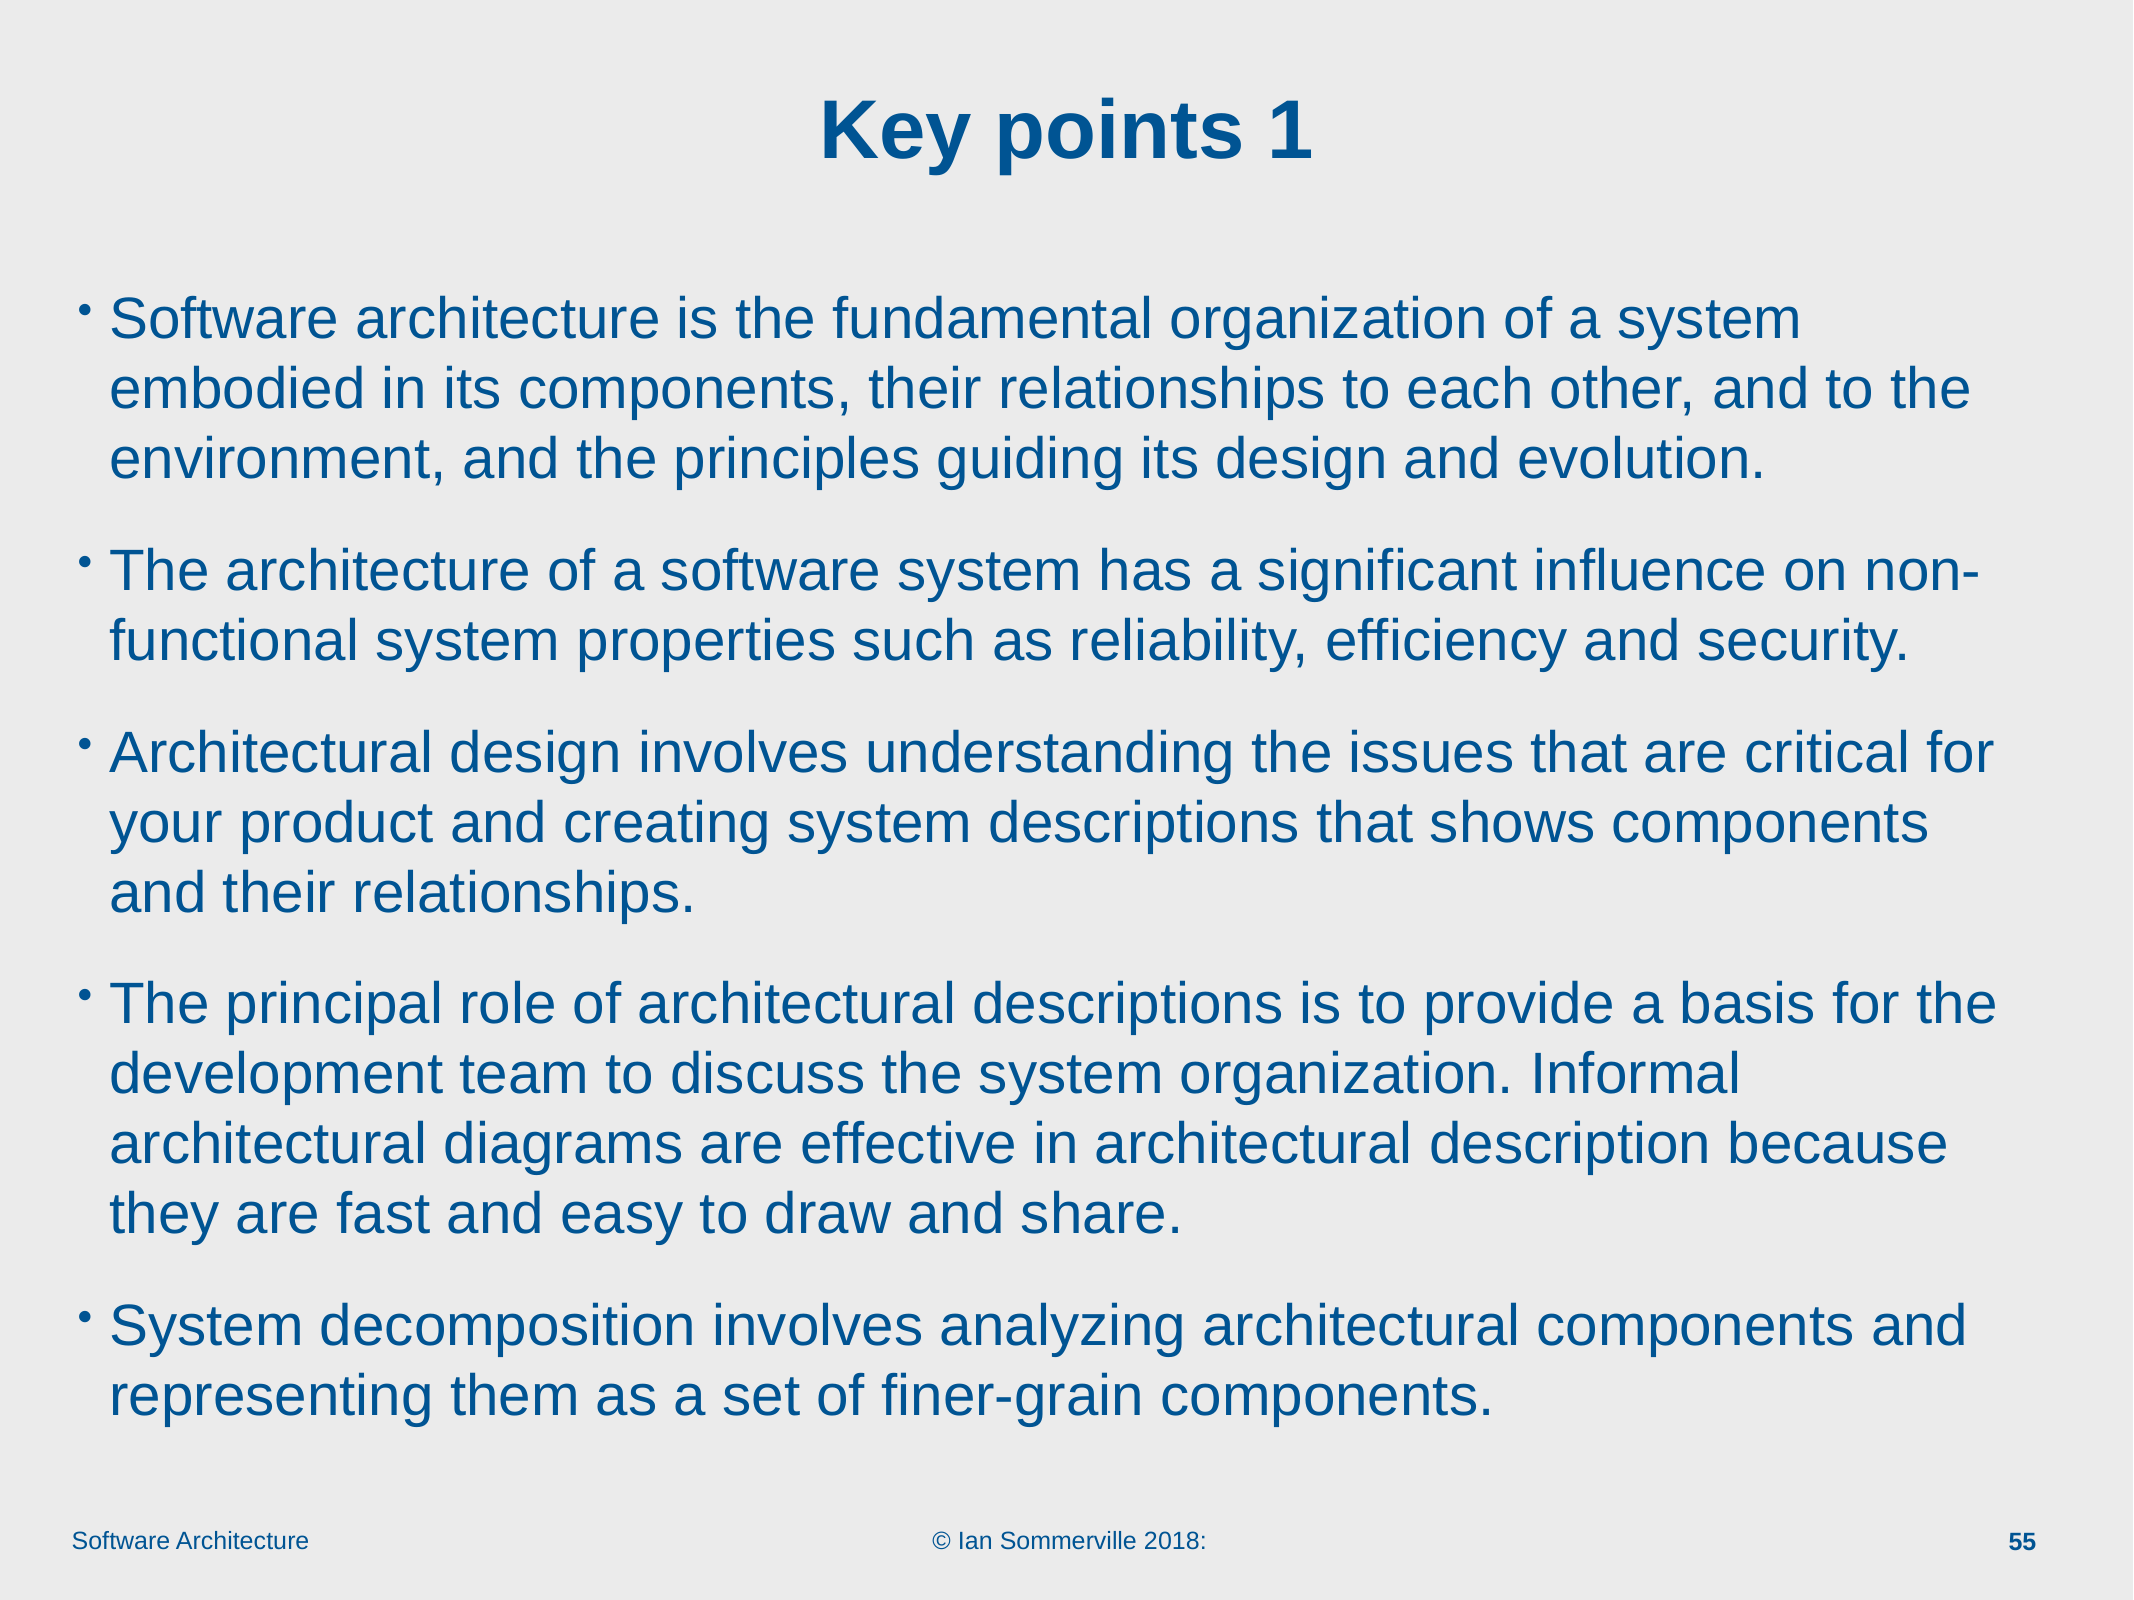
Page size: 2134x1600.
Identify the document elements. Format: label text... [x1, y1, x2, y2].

list Software architecture is the fundamental organization of a system embodied in its components, their relationships to each other, and to the environment, and the principles guiding its design and evolution. The architecture of a software system has a significant influence on non-functional system properties such as reliability, efficiency and security. Architectural design involves understanding the issues that are critical for your product and creating system descriptions that shows components and their relationships. The principal role of architectural descriptions is to provide a basis for the development team to discuss the system organization. Informal architectural diagrams are effective in architectural description because they are fast and easy to draw and share. System decomposition involves analyzing architectural components and representing them as a set of finer-grain components. [68, 271, 2016, 1454]
slide_number 55 [1997, 1516, 2046, 1563]
title Key points 1 [106, 66, 2027, 268]
